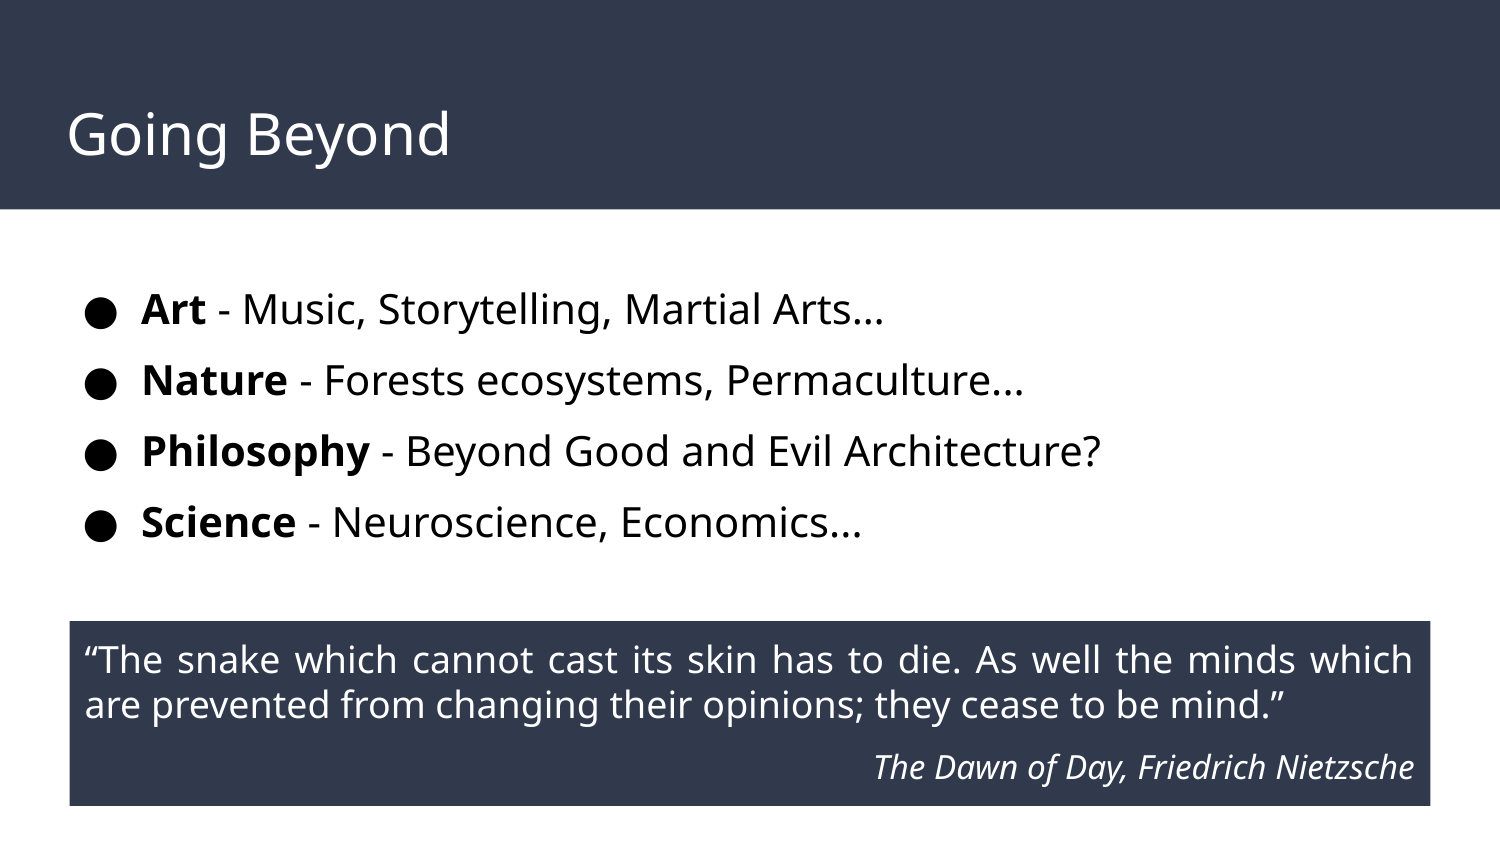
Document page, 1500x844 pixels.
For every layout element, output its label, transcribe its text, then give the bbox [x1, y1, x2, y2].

text_box “The snake which cannot cast its skin has to die. As well the minds which are prevented from changing their opinions; they cease to be mind.” The Dawn of Day, Friedrich Nietzsche [69, 621, 1431, 806]
text_box Art - Music, Storytelling, Martial Arts… Nature - Forests ecosystems, Permaculture... Philosophy - Beyond Good and Evil Architecture? Science - Neuroscience, Economics... [51, 268, 1387, 589]
title Going Beyond [51, 82, 1449, 185]
